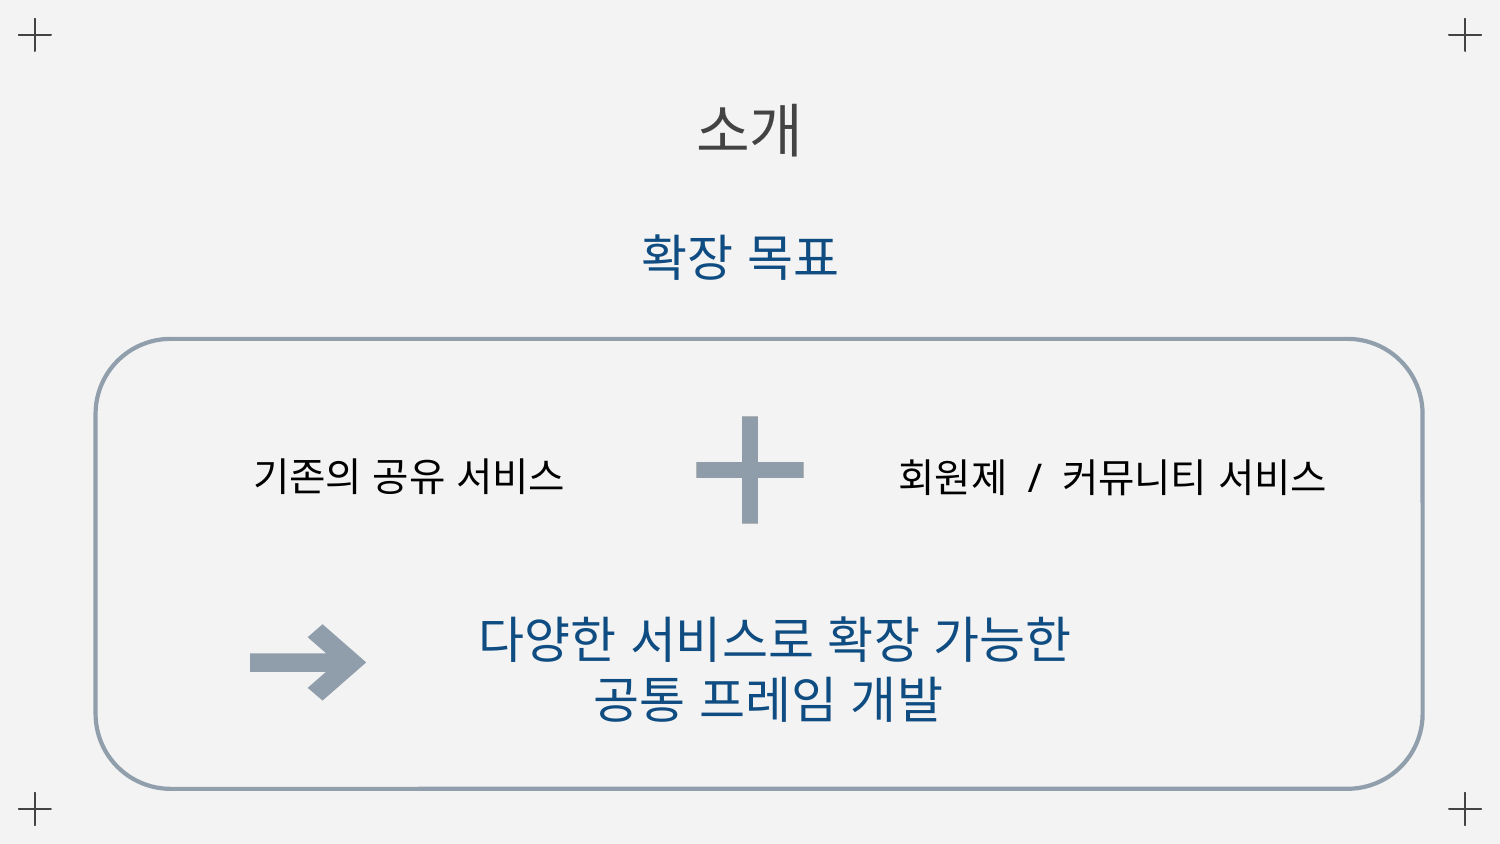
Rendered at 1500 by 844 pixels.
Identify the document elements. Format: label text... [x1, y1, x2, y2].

text_box [93, 336, 1425, 791]
text_box 확장 목표 [626, 218, 892, 294]
picture [686, 406, 814, 535]
text_box [250, 624, 367, 701]
title 소개 [231, 79, 1269, 175]
